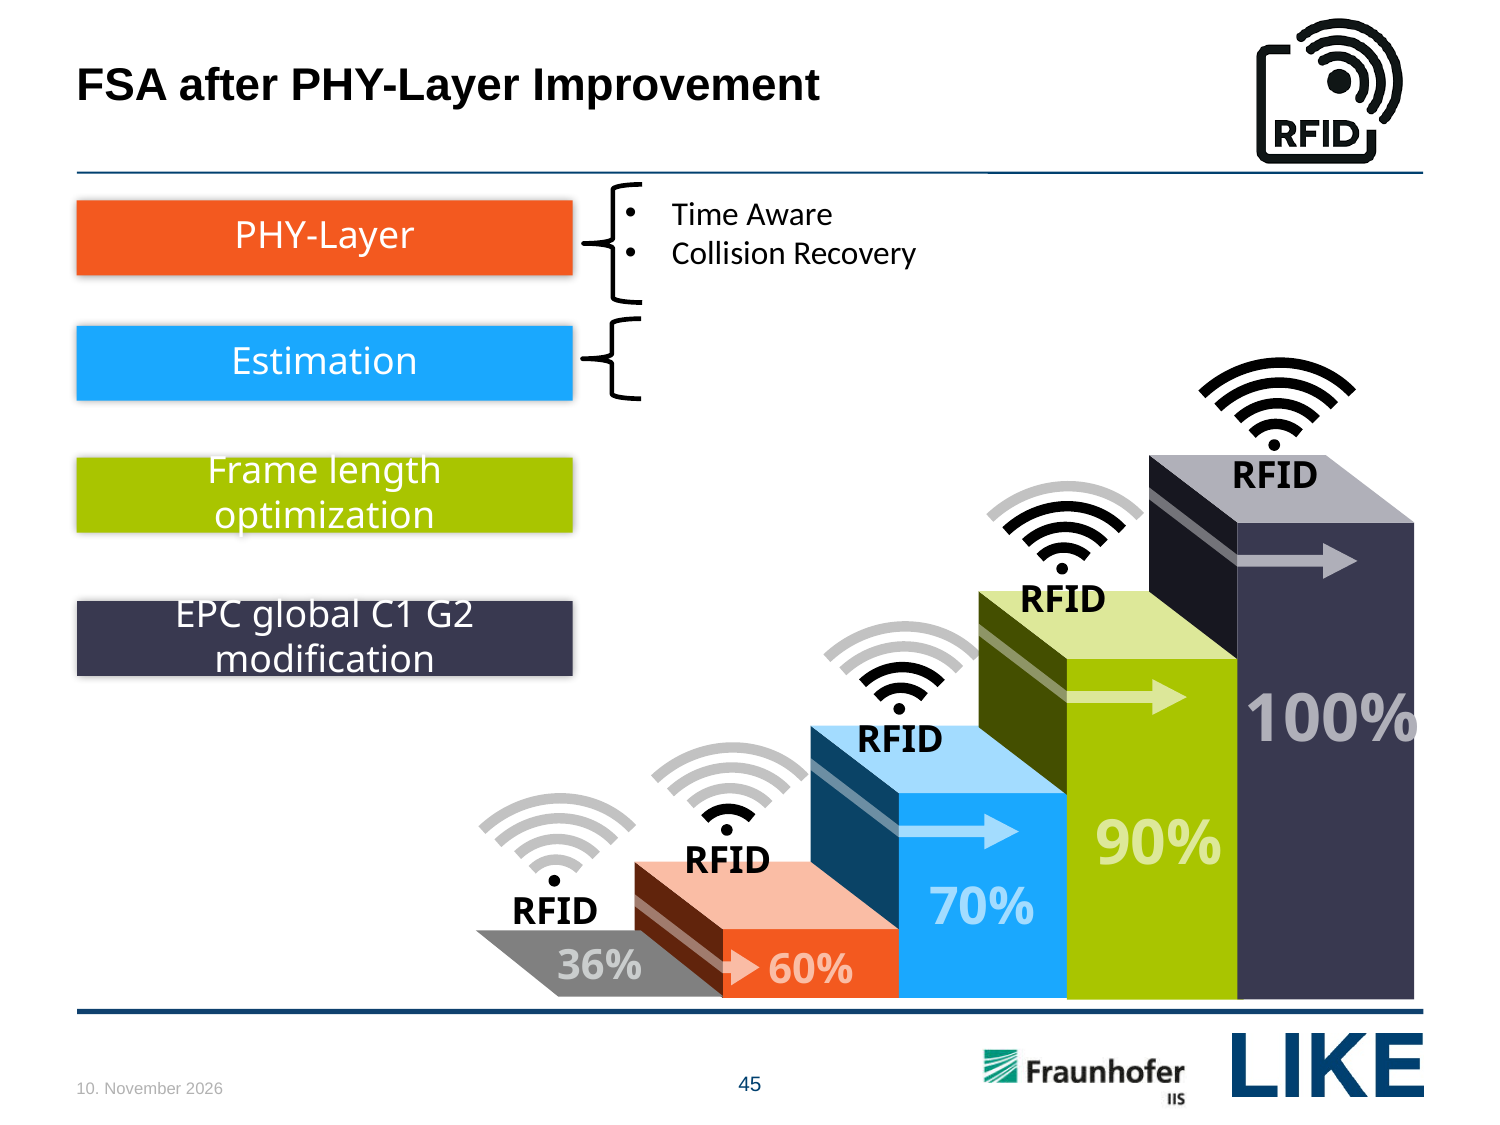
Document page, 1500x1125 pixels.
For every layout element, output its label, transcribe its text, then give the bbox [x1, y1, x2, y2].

picture [1232, 1033, 1424, 1097]
text_box [582, 183, 643, 304]
picture [974, 1022, 1193, 1116]
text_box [441, 366, 1424, 1007]
picture [1234, 16, 1424, 166]
text_box [581, 317, 642, 364]
text_box EPC global C1 G2 modification [75, 599, 436, 678]
text_box Estimation [74, 324, 575, 403]
text_box PHY-Layer [74, 198, 575, 277]
text_box Frame length optimization [74, 456, 436, 535]
title FSA after PHY-Layer Improvement [76, 54, 1229, 111]
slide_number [76, 1077, 427, 1099]
